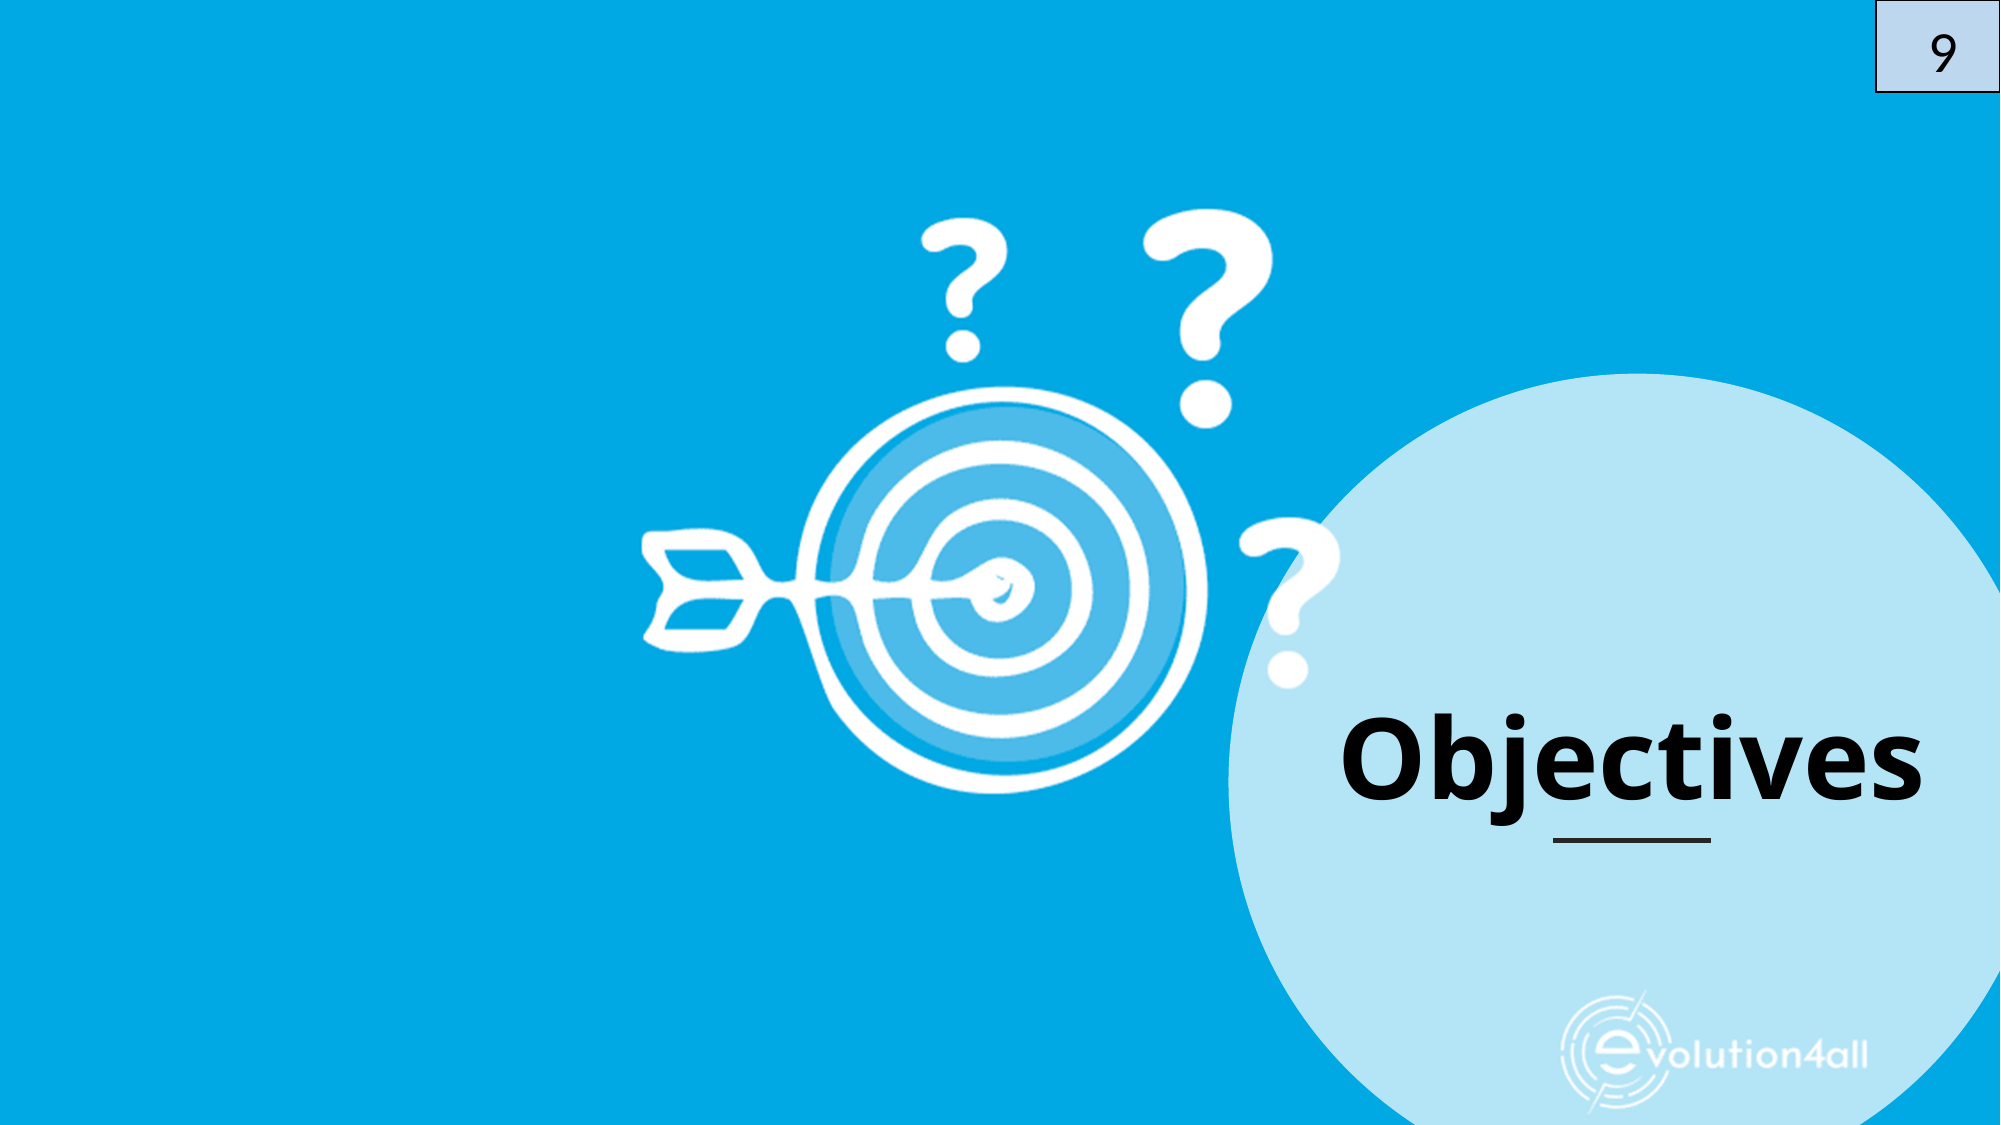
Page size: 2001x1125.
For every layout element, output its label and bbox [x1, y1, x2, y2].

list [0, 0, 2000, 1125]
